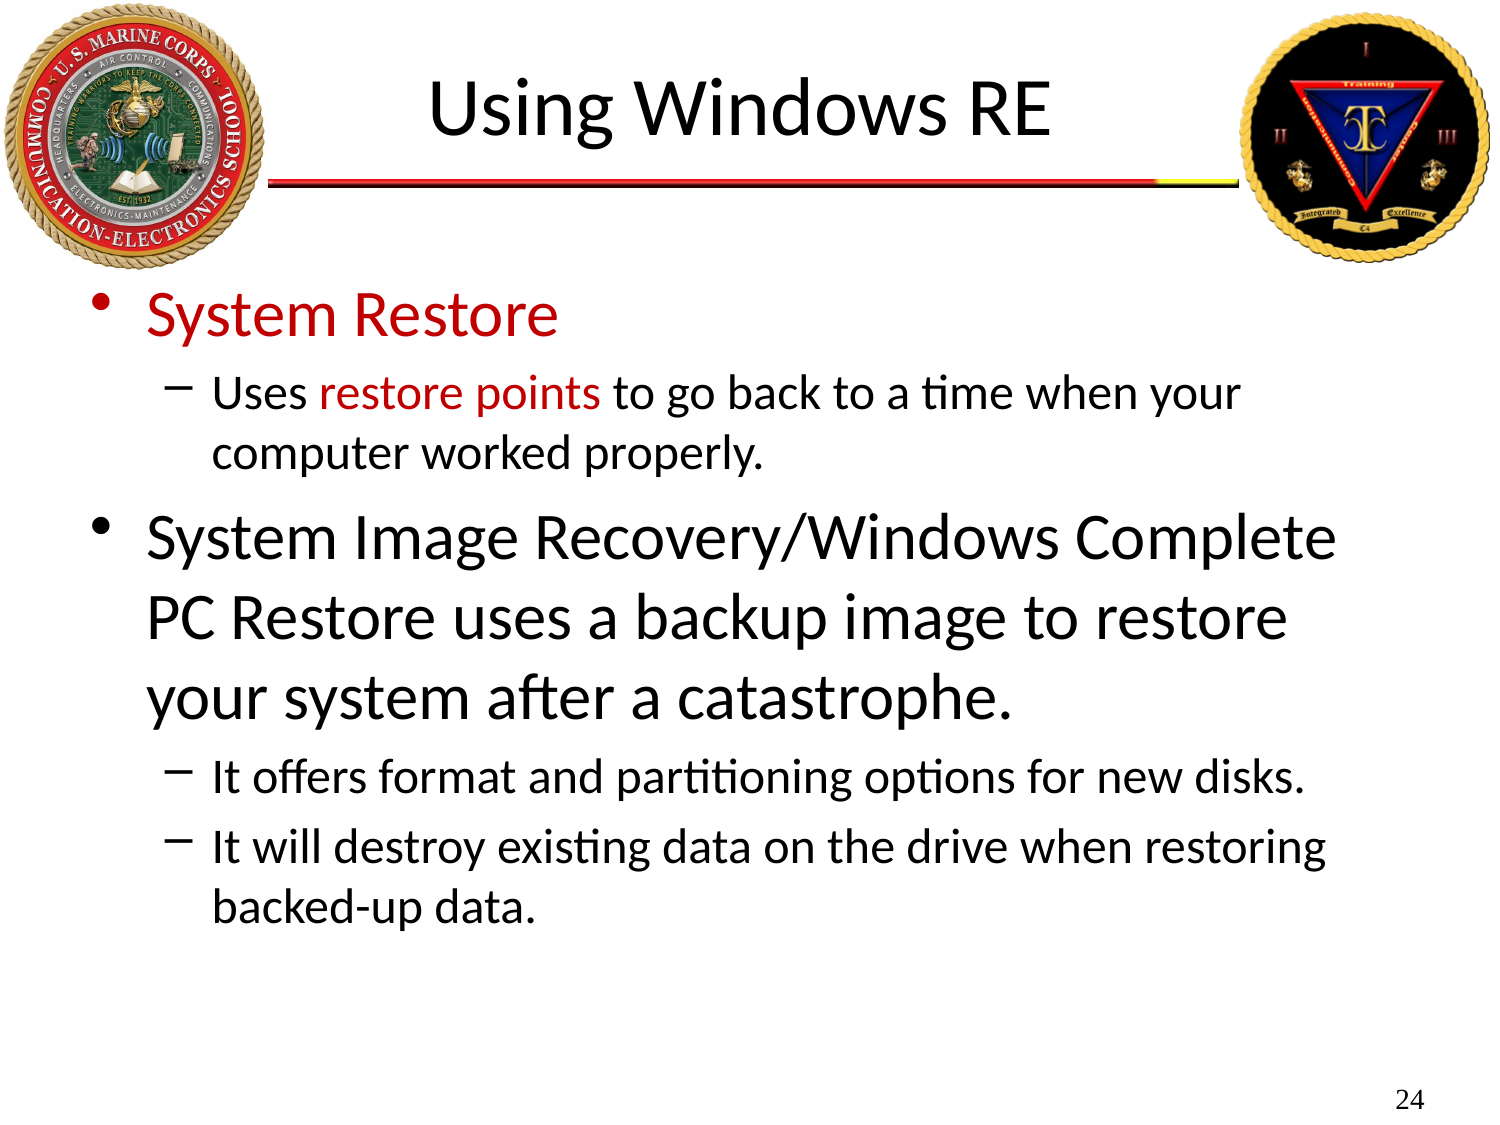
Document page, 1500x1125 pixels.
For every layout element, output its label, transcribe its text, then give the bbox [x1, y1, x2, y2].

title Using Windows RE [75, 45, 1425, 233]
picture [1239, 12, 1490, 263]
picture [0, 0, 268, 274]
list System Restore Uses restore points to go back to a time when your computer worked properly. System Image Recovery/Windows Complete PC Restore uses a backup image to restore your system after a catastrophe. It offers format and partitioning options for new disks. It will destroy existing data on the drive when restoring backed-up data. [75, 262, 1425, 1005]
